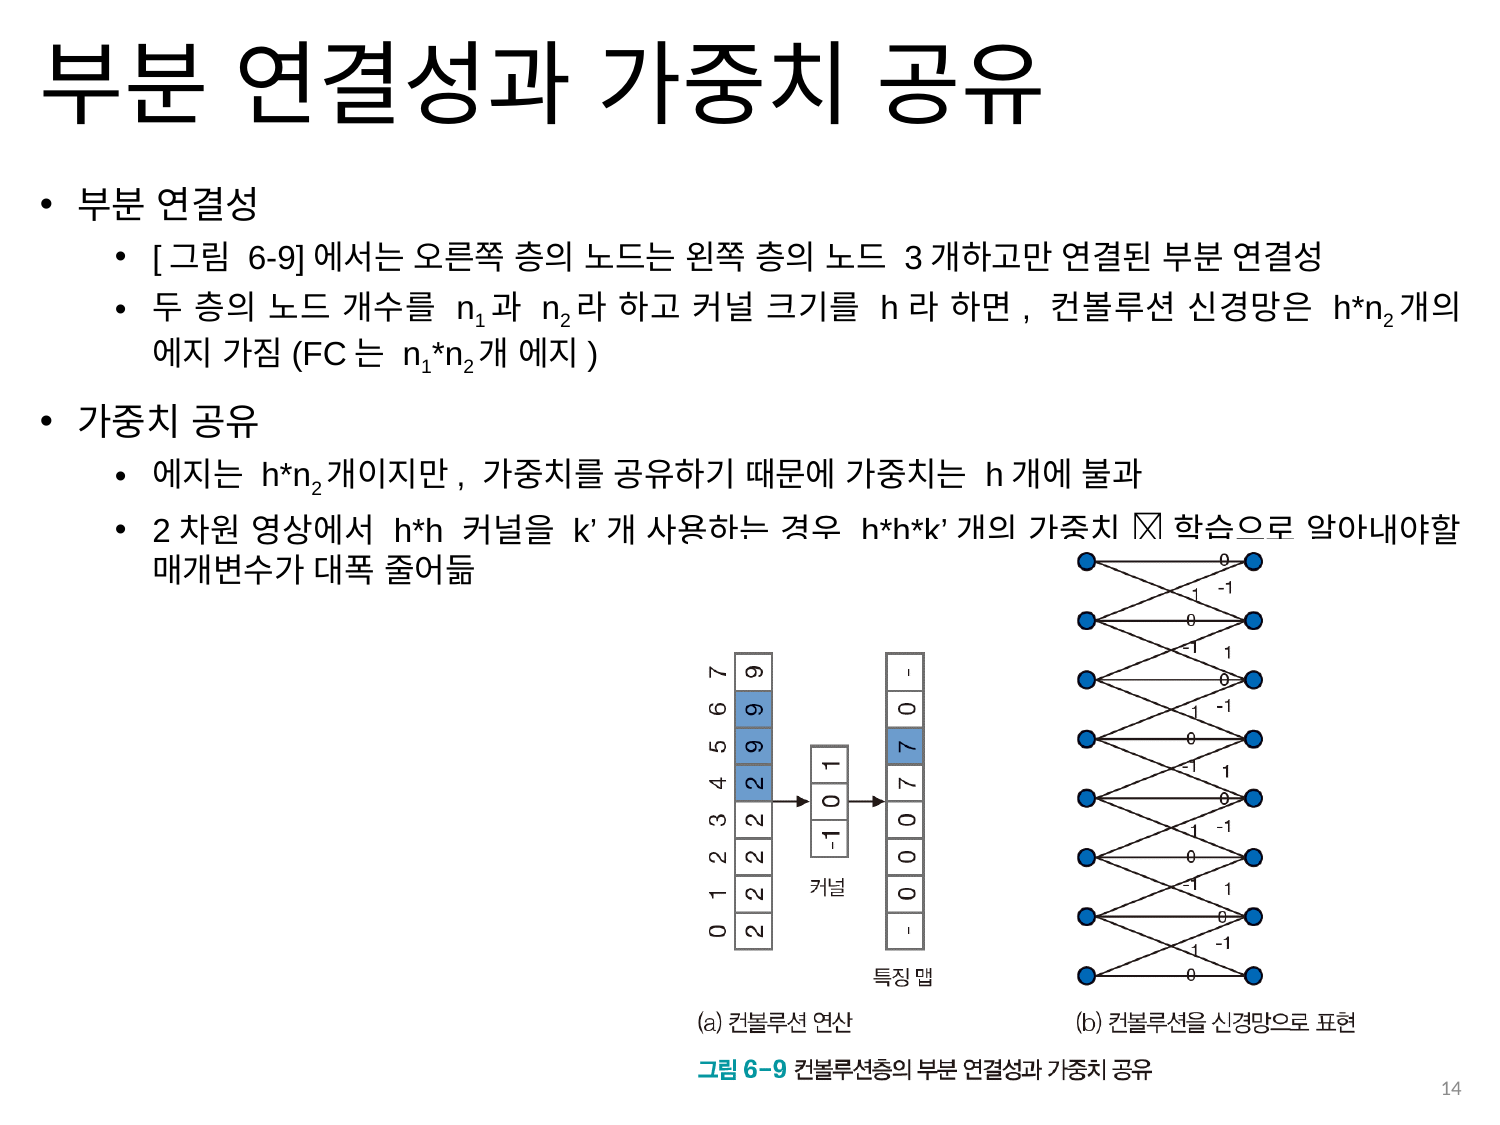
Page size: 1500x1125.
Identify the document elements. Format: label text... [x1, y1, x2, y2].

list 부분 연결성 [그림 6-9]에서는 오른쪽 층의 노드는 왼쪽 층의 노드 3개하고만 연결된 부분 연결성 두 층의 노드 개수를 n1과 n2라 하고 커널 크기를 h라 하면, 컨볼루션 신경망은 h*n2개의 에지 가짐(FC는 n1*n2개 에지) 가중치 공유 에지는 h*n2개이지만, 가중치를 공유하기 때문에 가중치는 h개에 불과 2차원 영상에서 h*h 커널을 k’개 사용하는 경우 h*h*k’개의 가중치  학습으로 알아내야할 매개변수가 대폭 줄어듦 [24, 173, 1477, 1040]
picture [688, 539, 1363, 1088]
title 부분 연결성과 가중치 공유 [24, 17, 1477, 159]
slide_number 14 [1347, 1067, 1477, 1108]
